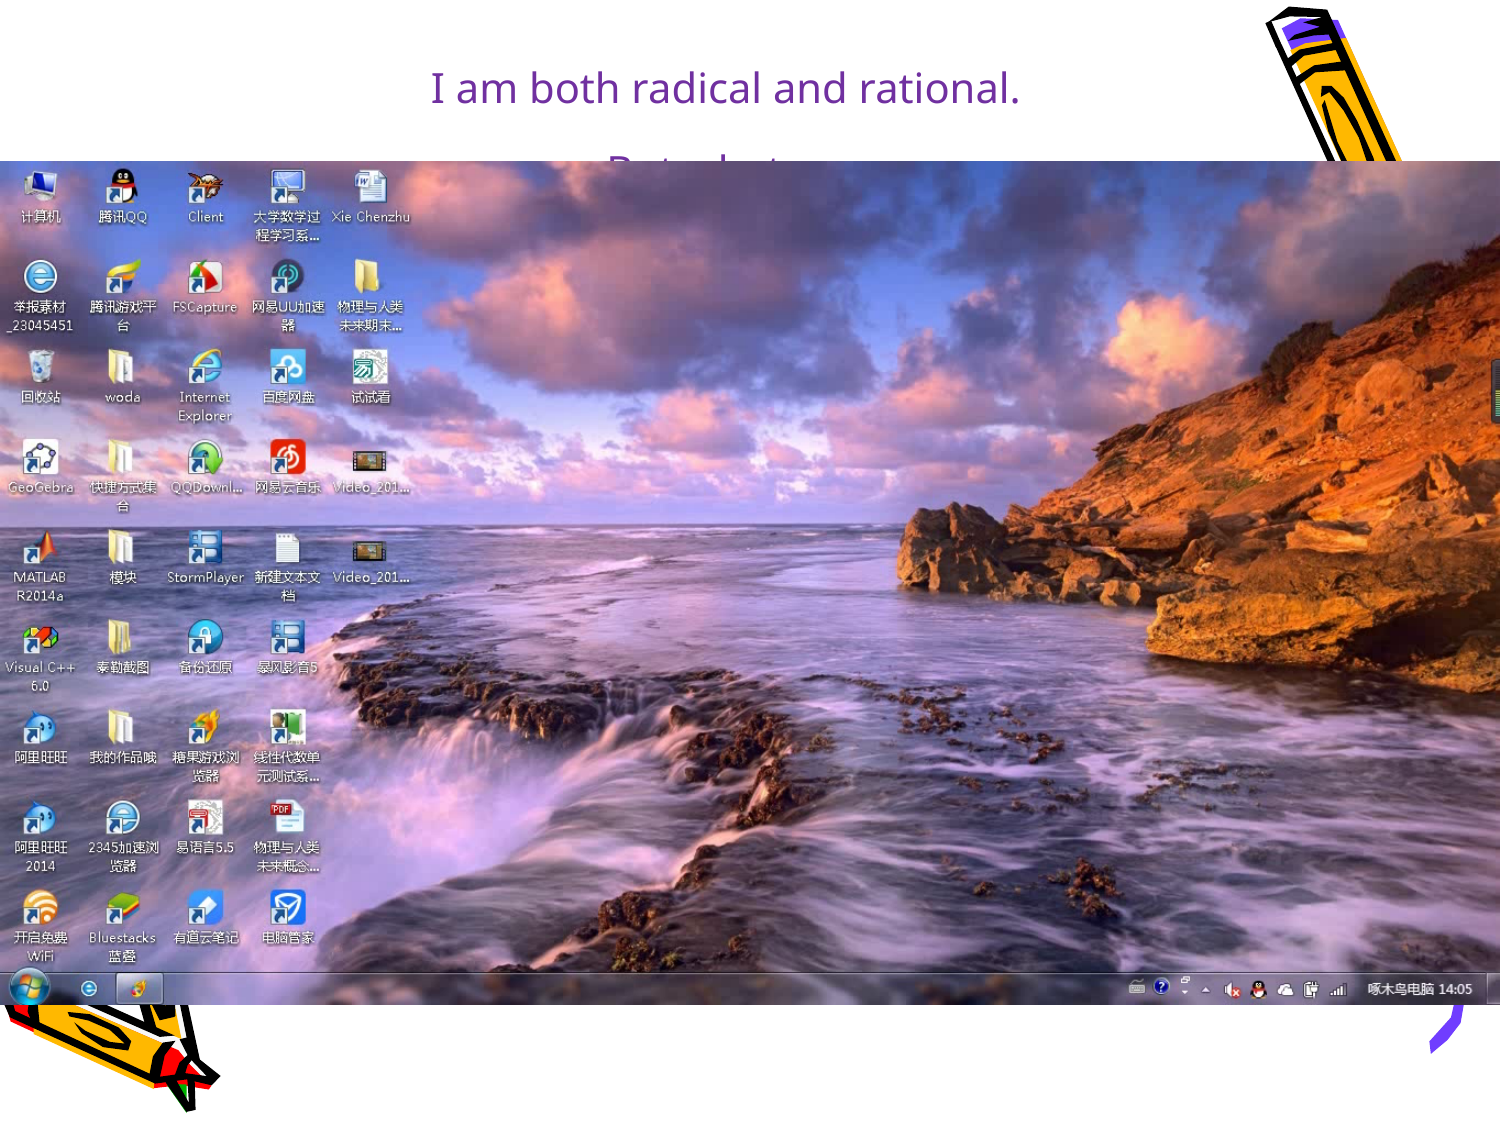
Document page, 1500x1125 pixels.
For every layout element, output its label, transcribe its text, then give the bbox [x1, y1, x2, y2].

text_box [0, 160, 1500, 1006]
text_box But whatever, [112, 137, 1388, 159]
text_box I am both radical and rational. [88, 54, 1364, 126]
